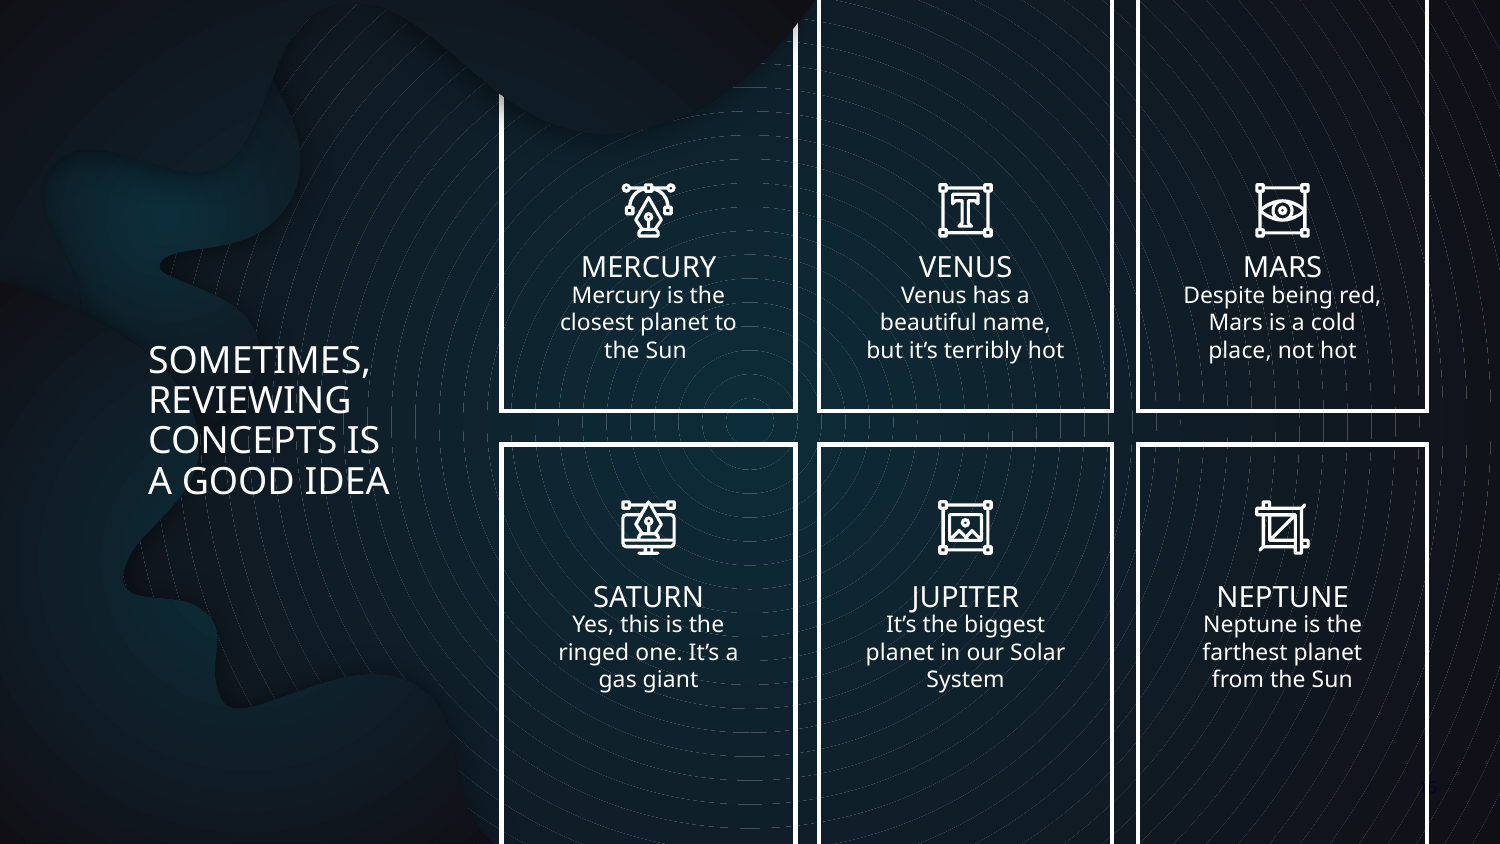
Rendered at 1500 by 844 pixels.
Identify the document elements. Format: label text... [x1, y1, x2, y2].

subtitle Yes, this is the ringed one. It’s a gas giant [532, 604, 765, 766]
subtitle SATURN [501, 580, 796, 619]
title SOMETIMES, REVIEWING CONCEPTS IS A GOOD IDEA [136, 135, 423, 708]
subtitle MARS [1315, 250, 1430, 289]
subtitle Despite being red, Mars is a cold place, not hot [1315, 274, 1399, 395]
subtitle JUPITER [818, 580, 1113, 619]
subtitle It’s the biggest planet in our Solar System [849, 604, 1082, 766]
subtitle Mercury is the closest planet to the Sun [532, 274, 615, 395]
subtitle Neptune is the farthest planet from the Sun [1166, 604, 1399, 766]
subtitle NEPTUNE [1136, 580, 1430, 619]
subtitle MERCURY [501, 250, 615, 289]
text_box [621, 182, 1311, 555]
